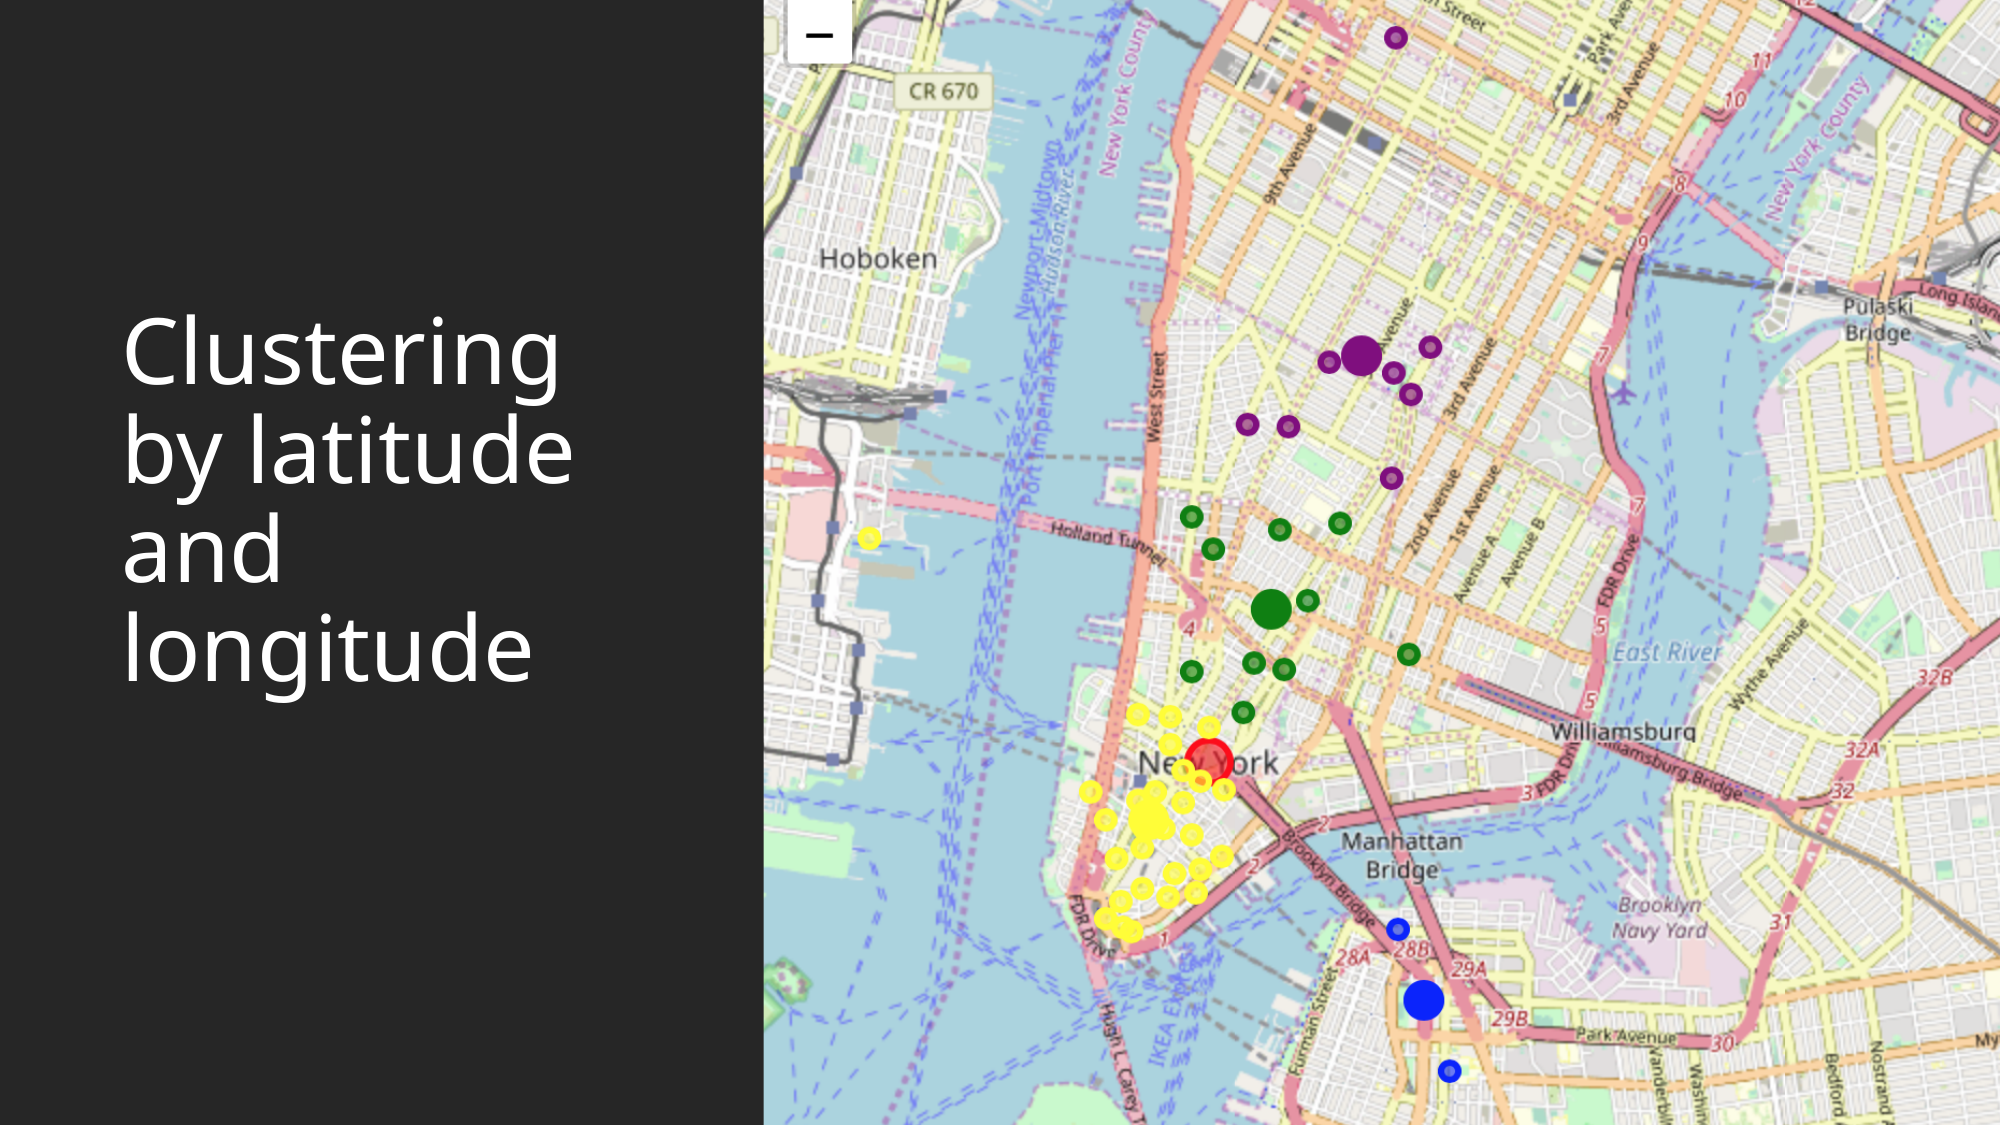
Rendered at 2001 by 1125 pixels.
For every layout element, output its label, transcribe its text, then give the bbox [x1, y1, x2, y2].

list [763, 0, 2000, 1125]
title Clustering by latitude and longitude [106, 104, 661, 709]
text_box [0, 0, 763, 1125]
